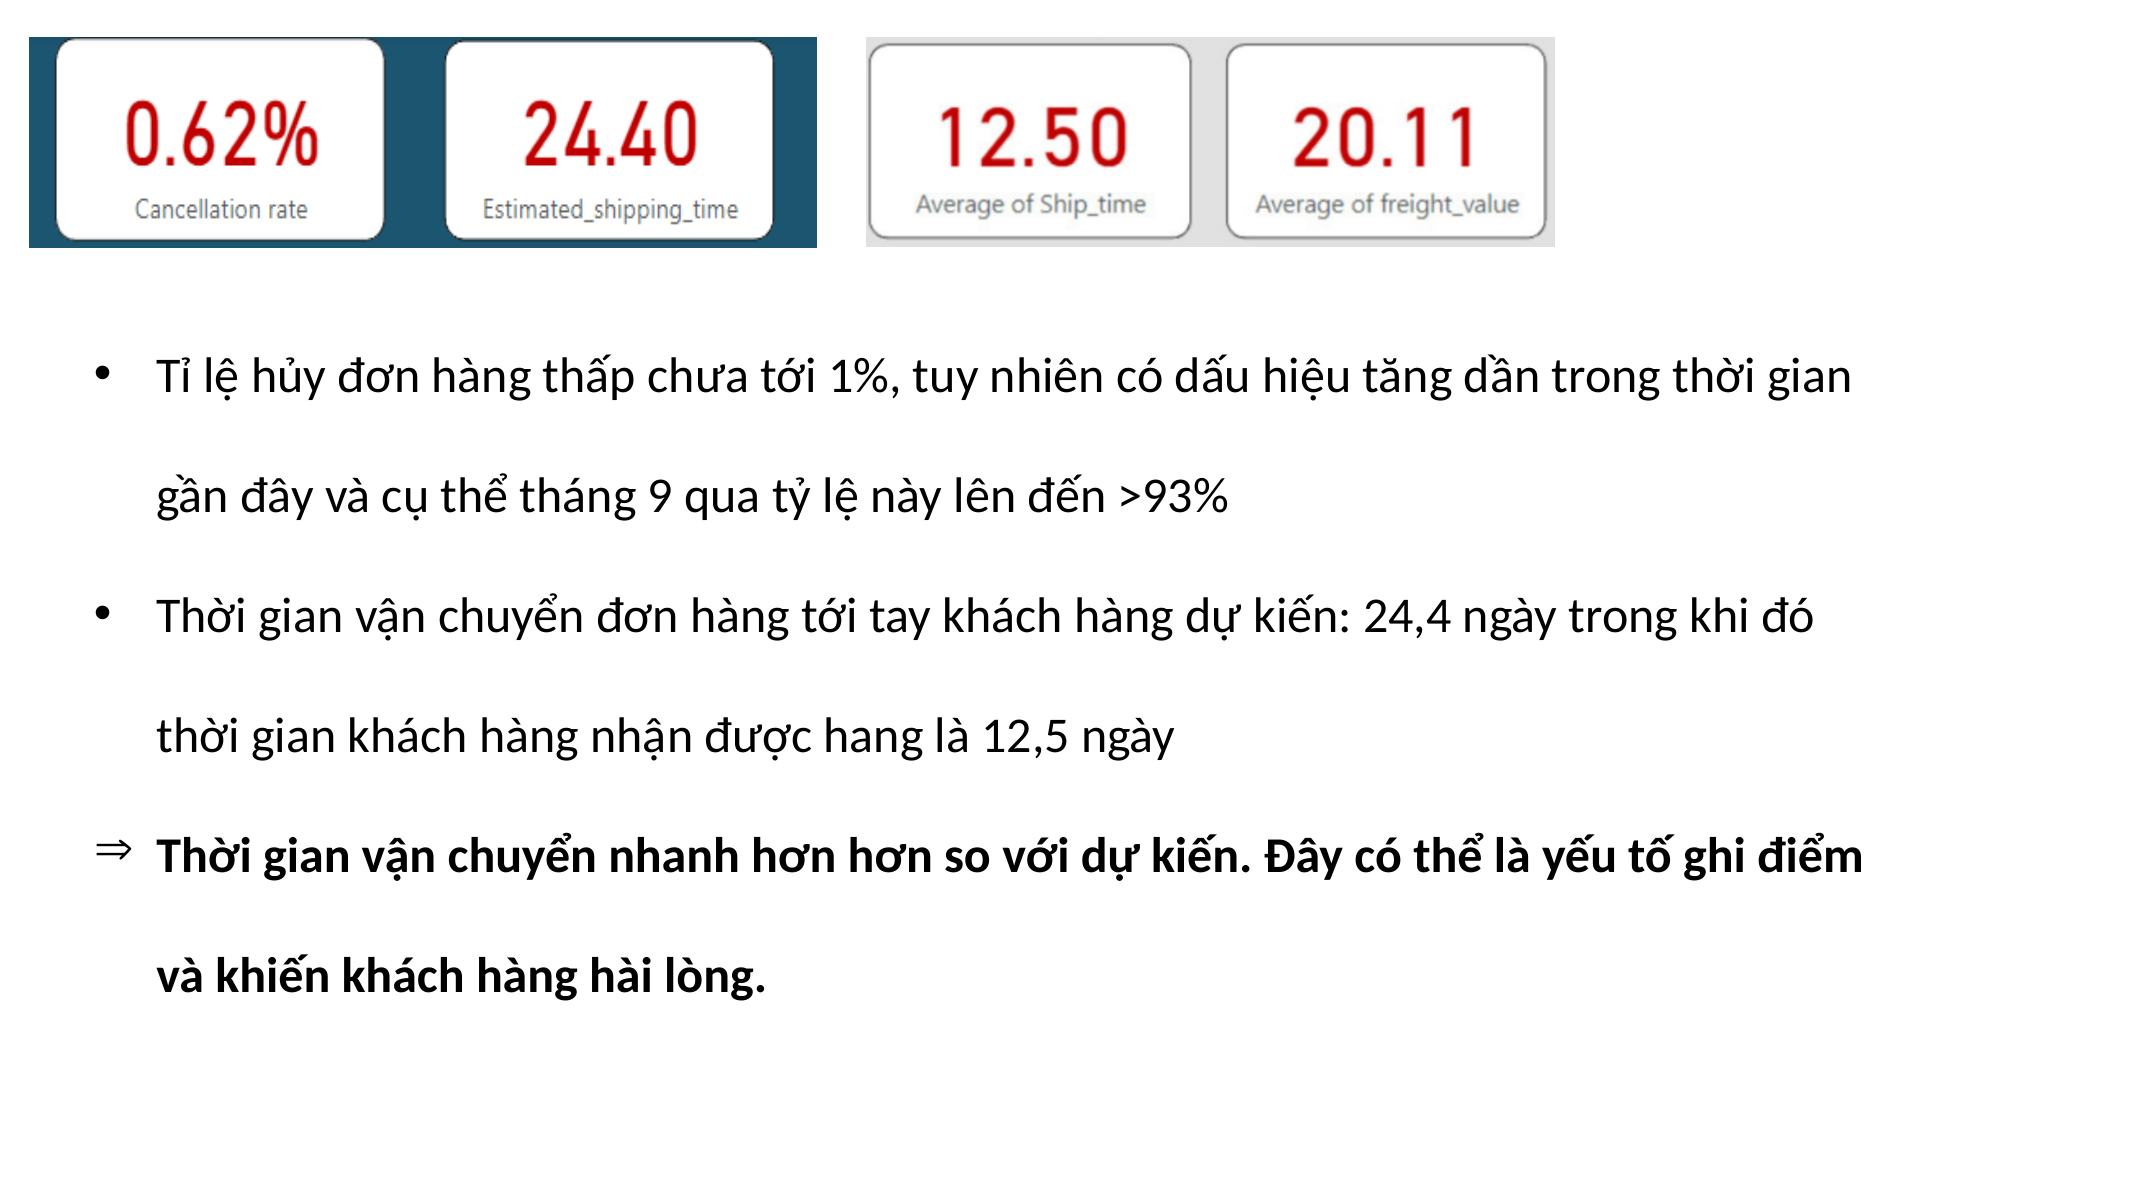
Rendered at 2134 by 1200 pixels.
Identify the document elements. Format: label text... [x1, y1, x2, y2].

text_box Tỉ lệ hủy đơn hàng thấp chưa tới 1%, tuy nhiên có dấu hiệu tăng dần trong thời gian gần đây và cụ thể tháng 9 qua tỷ lệ này lên đến >93% Thời gian vận chuyển đơn hàng tới tay khách hàng dự kiến: 24,4 ngày trong khi đó thời gian khách hàng nhận được hang là 12,5 ngày Thời gian vận chuyển nhanh hơn hơn so với dự kiến. Đây có thể là yếu tố ghi điểm và khiến khách hàng hài lòng. [79, 274, 1913, 1130]
picture [866, 37, 1555, 247]
picture [28, 37, 817, 248]
